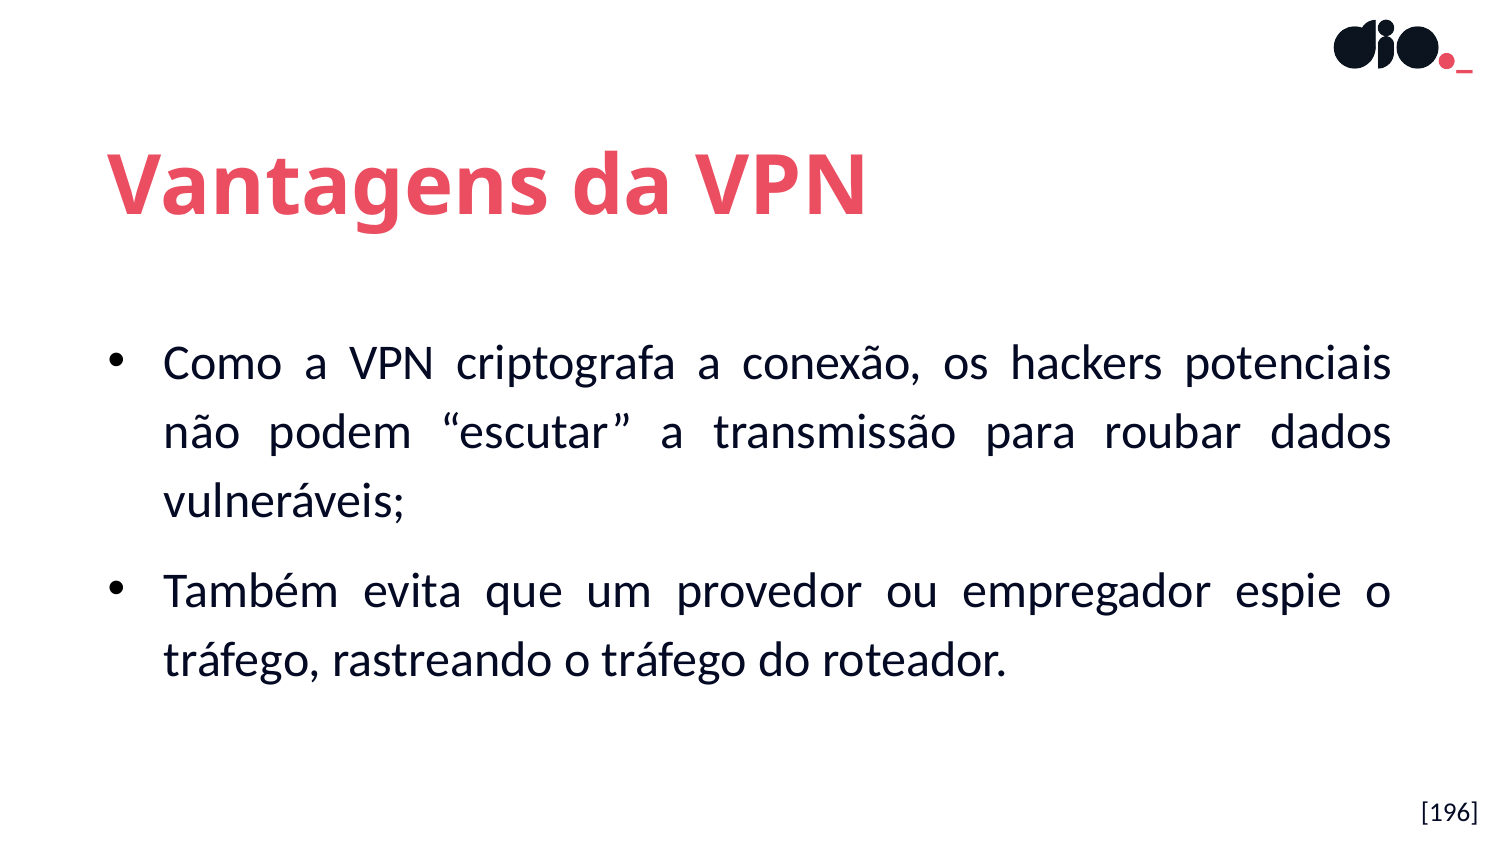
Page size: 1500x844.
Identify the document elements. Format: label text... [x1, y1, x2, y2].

text_box Vantagens da VPN [92, 104, 1408, 242]
slide_number [196] [1403, 779, 1494, 844]
picture [1333, 19, 1473, 74]
text_box Como a VPN criptografa a conexão, os hackers potenciais não podem “escutar” a transmissão para roubar dados vulneráveis; Também evita que um provedor ou empregador espie o tráfego, rastreando o tráfego do roteador. [92, 242, 1408, 764]
